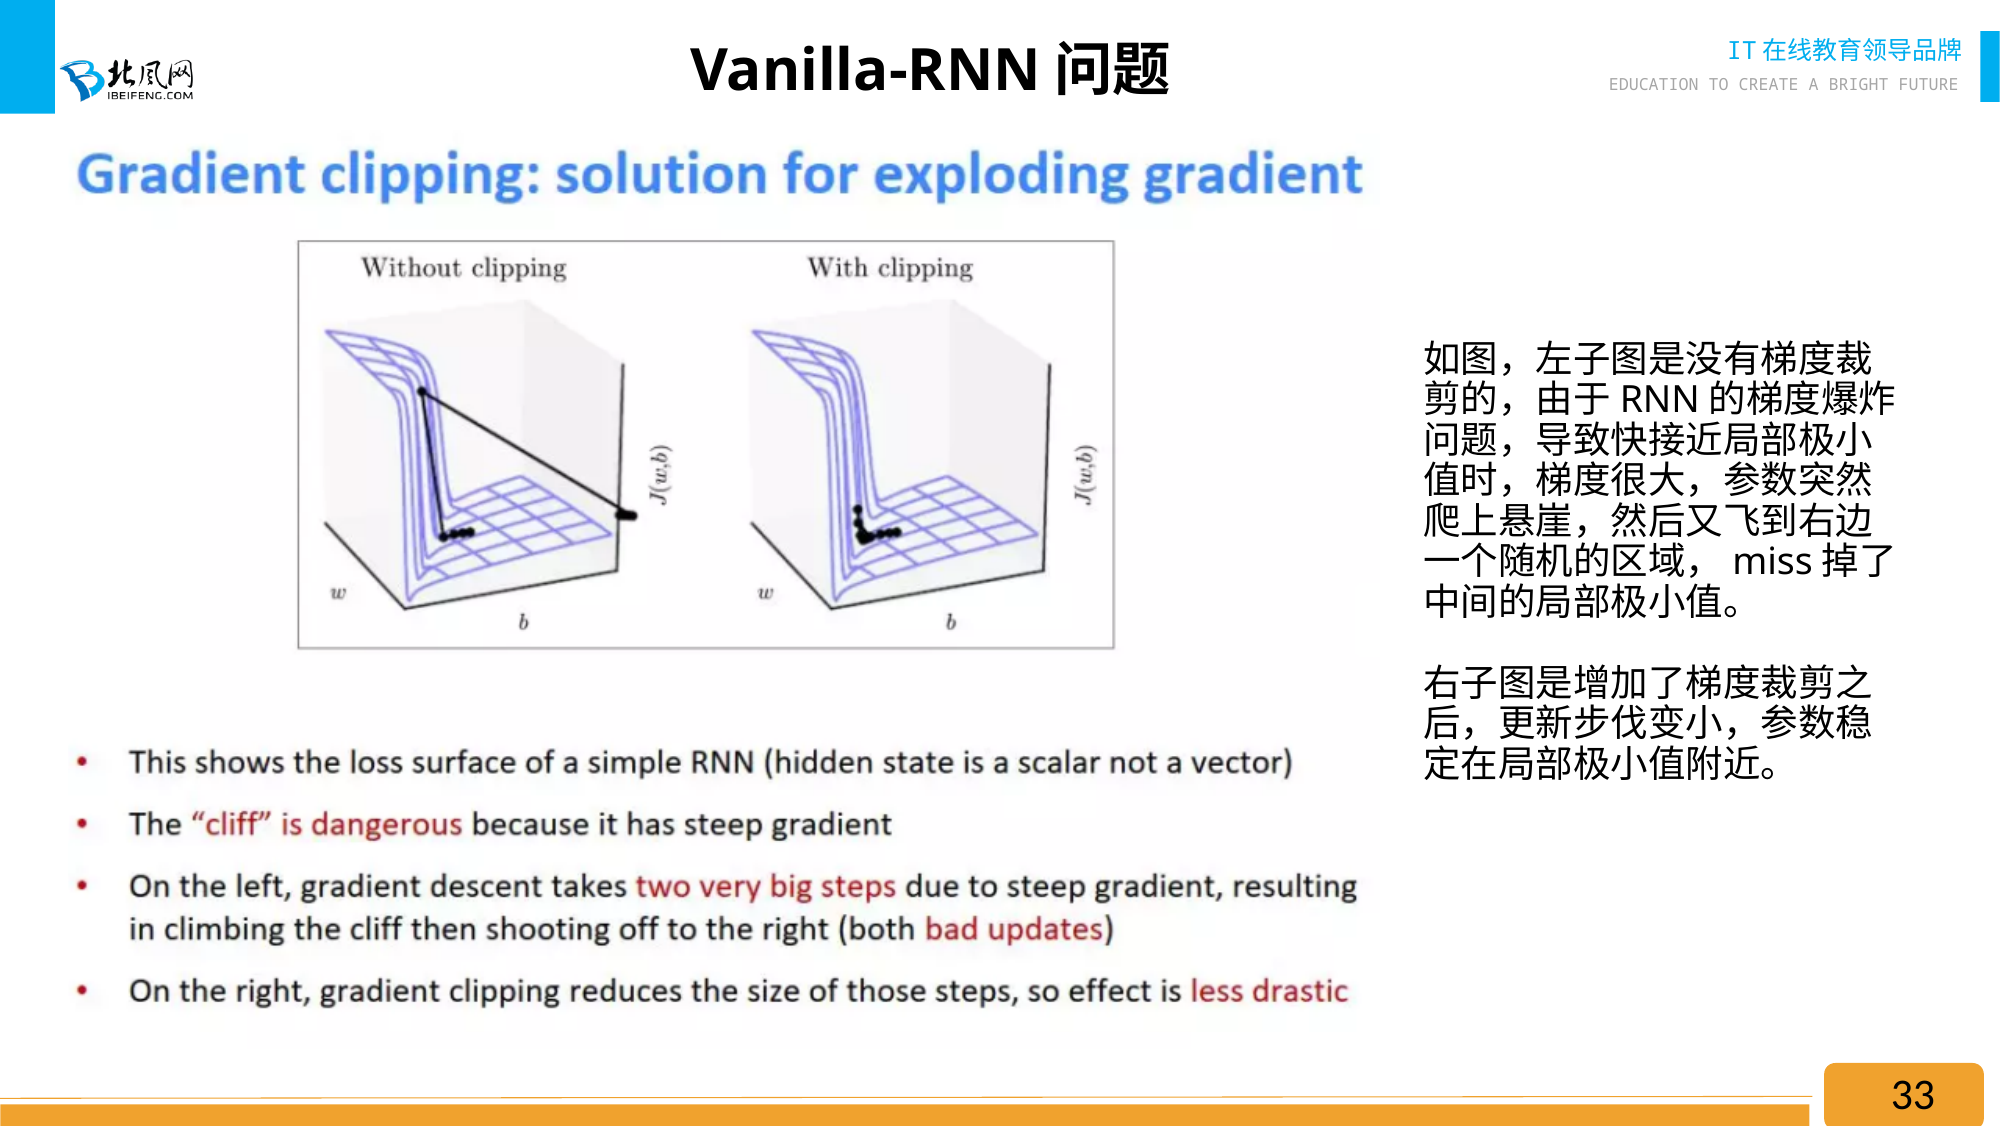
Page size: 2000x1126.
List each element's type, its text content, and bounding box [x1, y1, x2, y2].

picture [68, 117, 1380, 1049]
title Vanilla-RNN问题 [255, 25, 1606, 118]
picture [56, 54, 198, 103]
text_box 如图，左子图是没有梯度裁剪的，由于RNN的梯度爆炸问题，导致快接近局部极小值时，梯度很大，参数突然爬上悬崖，然后又飞到右边一个随机的区域，miss掉了中间的局部极小值。 右子图是增加了梯度裁剪之后，更新步伐变小，参数稳定在局部极小值附近。 [1408, 178, 1925, 948]
